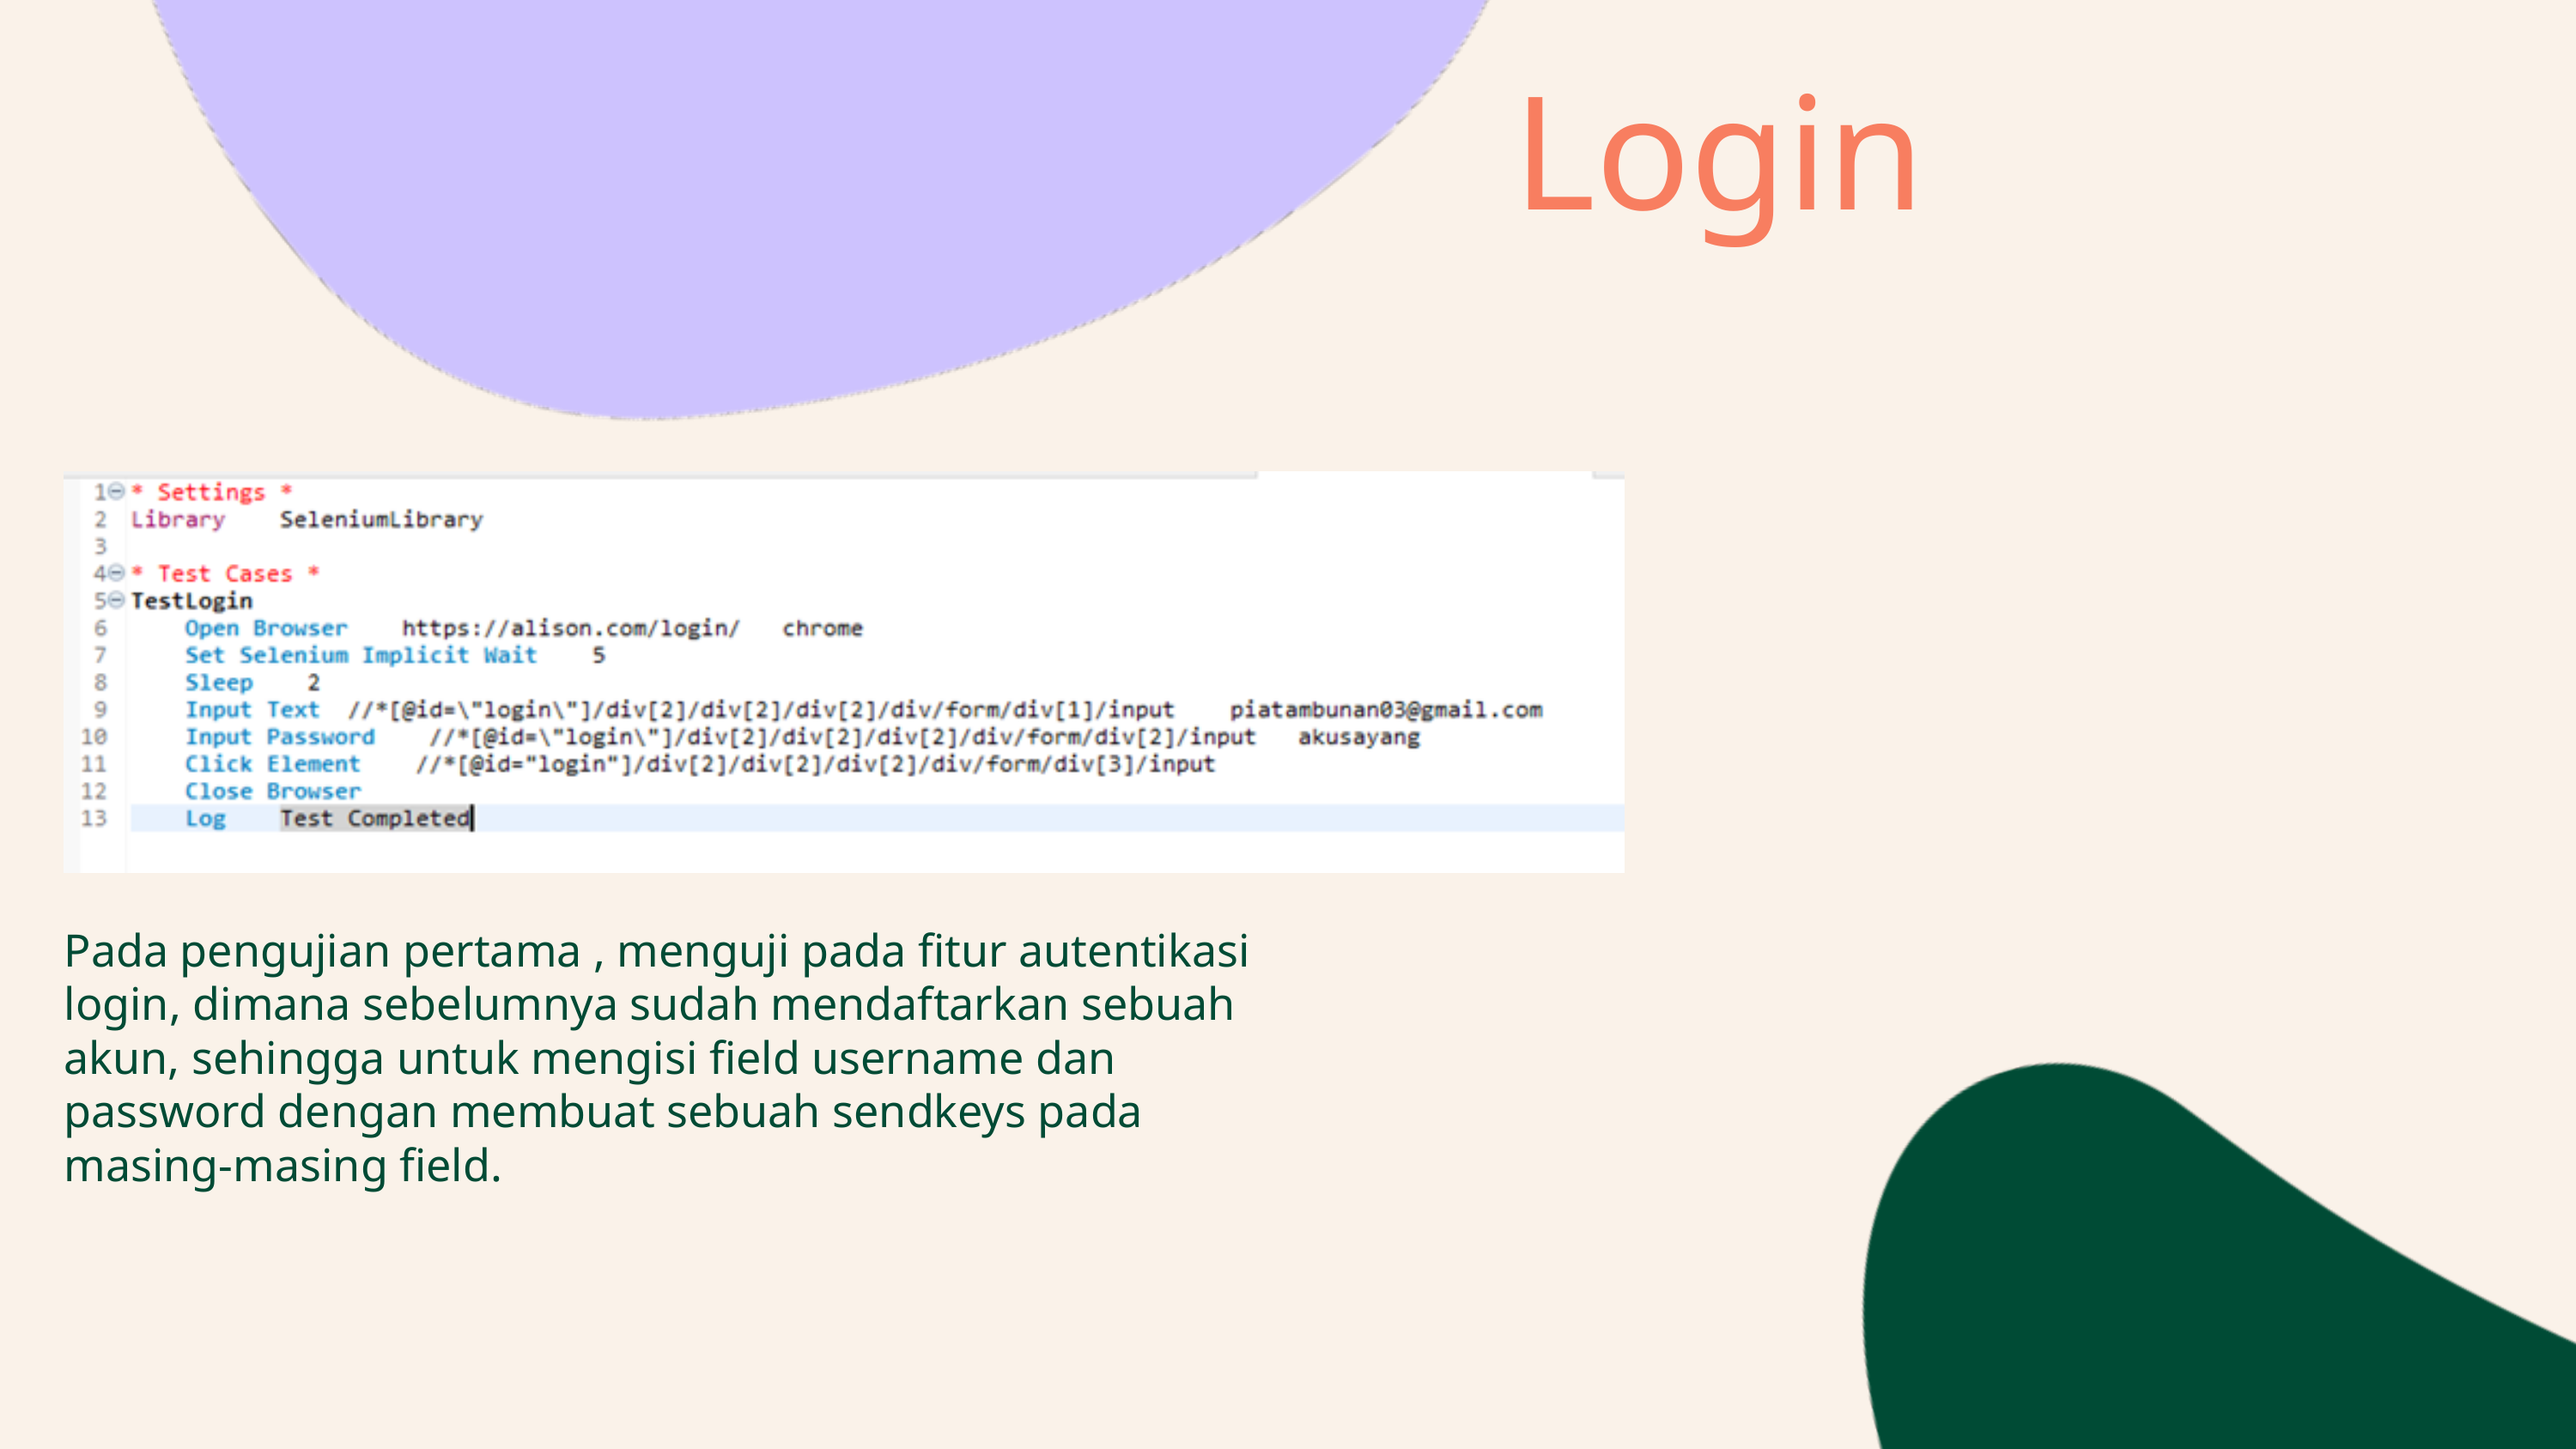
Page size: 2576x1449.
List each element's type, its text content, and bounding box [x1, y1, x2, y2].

picture [1753, 834, 2576, 1449]
text_box Pada pengujian pertama , menguji pada fitur autentikasi login, dimana sebelumnya sudah mendaftarkan sebuah akun, sehingga untuk mengisi field username dan password dengan membuat sebuah sendkeys pada masing-masing field. [64, 922, 1262, 1191]
text_box Login [1513, 52, 2576, 241]
picture [0, 0, 1633, 918]
